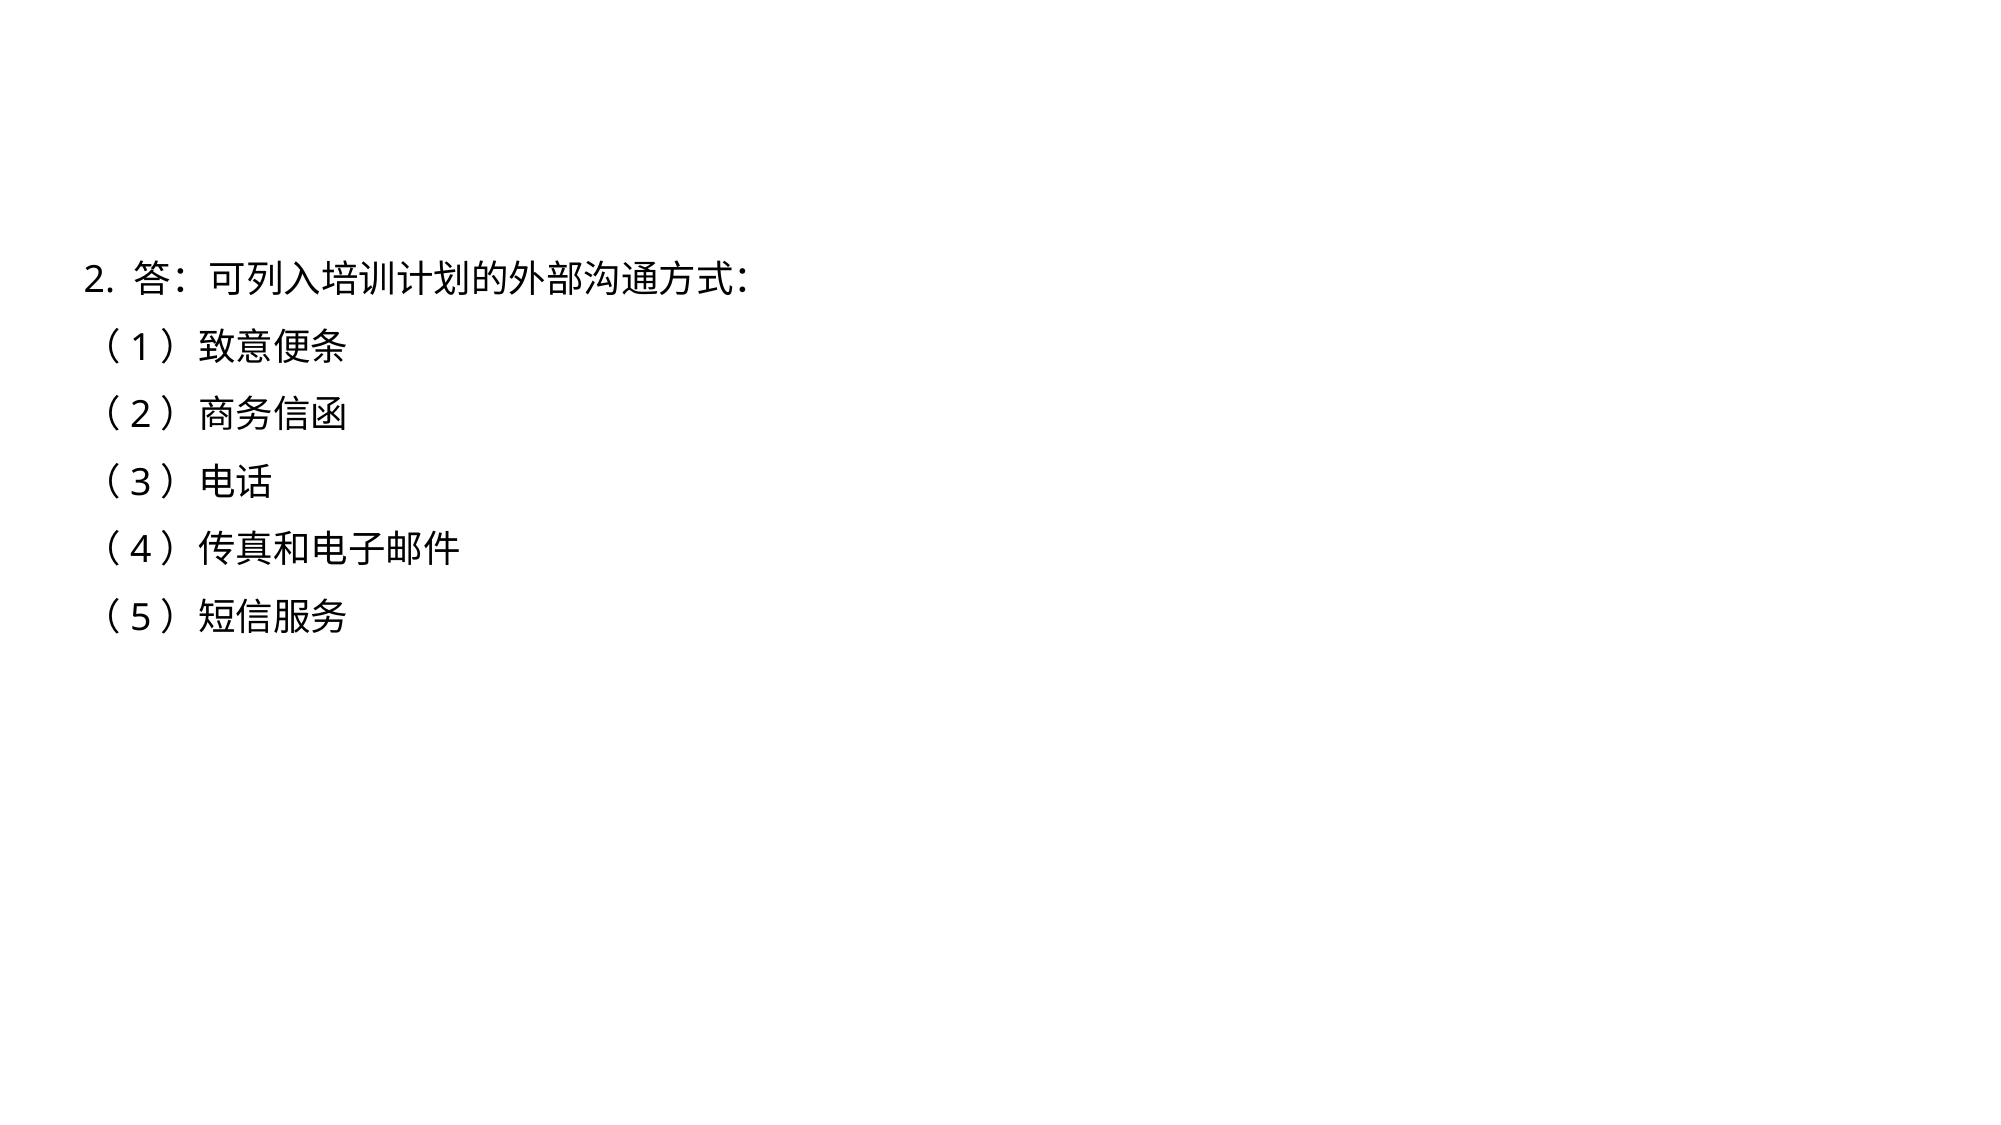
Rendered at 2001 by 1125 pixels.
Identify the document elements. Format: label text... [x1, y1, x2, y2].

text_box 2. 答：可列入培训计划的外部沟通方式： （1）致意便条 （2）商务信函 （3）电话 （4）传真和电子邮件 （5）短信服务 [68, 225, 1967, 646]
